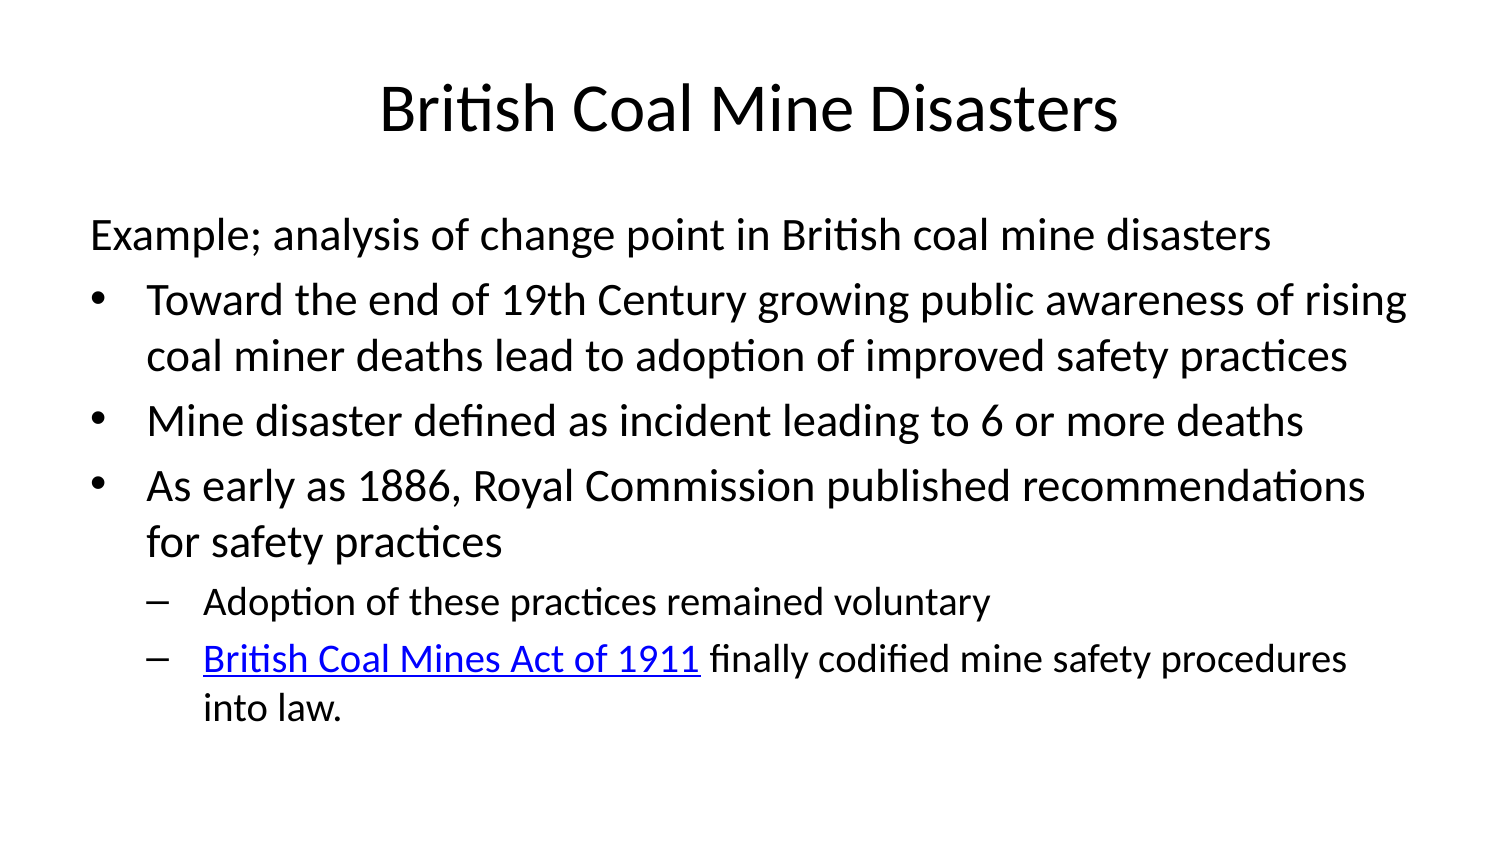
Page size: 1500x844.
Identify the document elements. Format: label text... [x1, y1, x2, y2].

list Example; analysis of change point in British coal mine disasters Toward the end of 19th Century growing public awareness of rising coal miner deaths lead to adoption of improved safety practices Mine disaster defined as incident leading to 6 or more deaths As early as 1886, Royal Commission published recommendations for safety practices Adoption of these practices remained voluntary British Coal Mines Act of 1911 finally codified mine safety procedures into law. [75, 196, 1425, 754]
title British Coal Mine Disasters [75, 33, 1425, 175]
